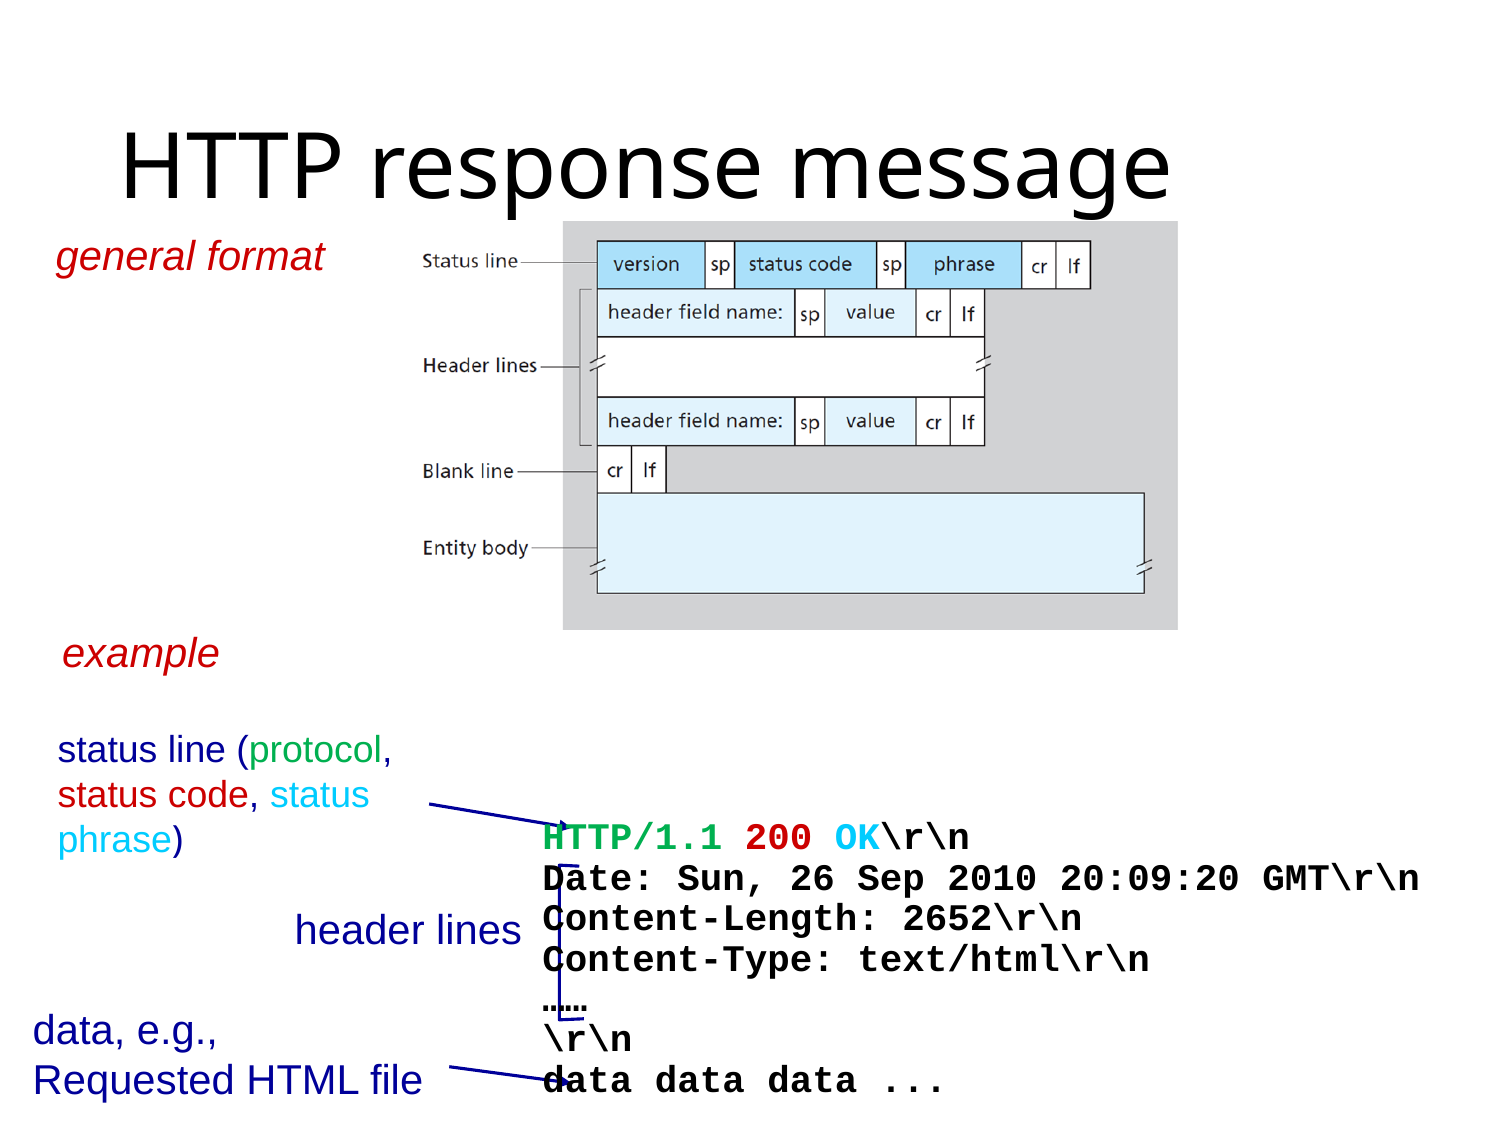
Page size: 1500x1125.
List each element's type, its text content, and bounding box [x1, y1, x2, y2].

picture [404, 221, 1180, 630]
text_box general format [40, 221, 340, 286]
title HTTP response message [103, 59, 1397, 278]
text_box data, e.g., Requested HTML file [18, 995, 537, 1111]
text_box HTTP/1.1 200 OK\r\n Date: Sun, 26 Sep 2010 20:09:20 GMT\r\n Content-Length: 2652\r\n Content-Type: text/html\r\n …… \r\n data data data ... [527, 809, 1500, 1108]
text_box example [47, 618, 236, 683]
text_box status line (protocol, status code, status phrase) [42, 717, 416, 868]
text_box header lines [271, 895, 527, 960]
